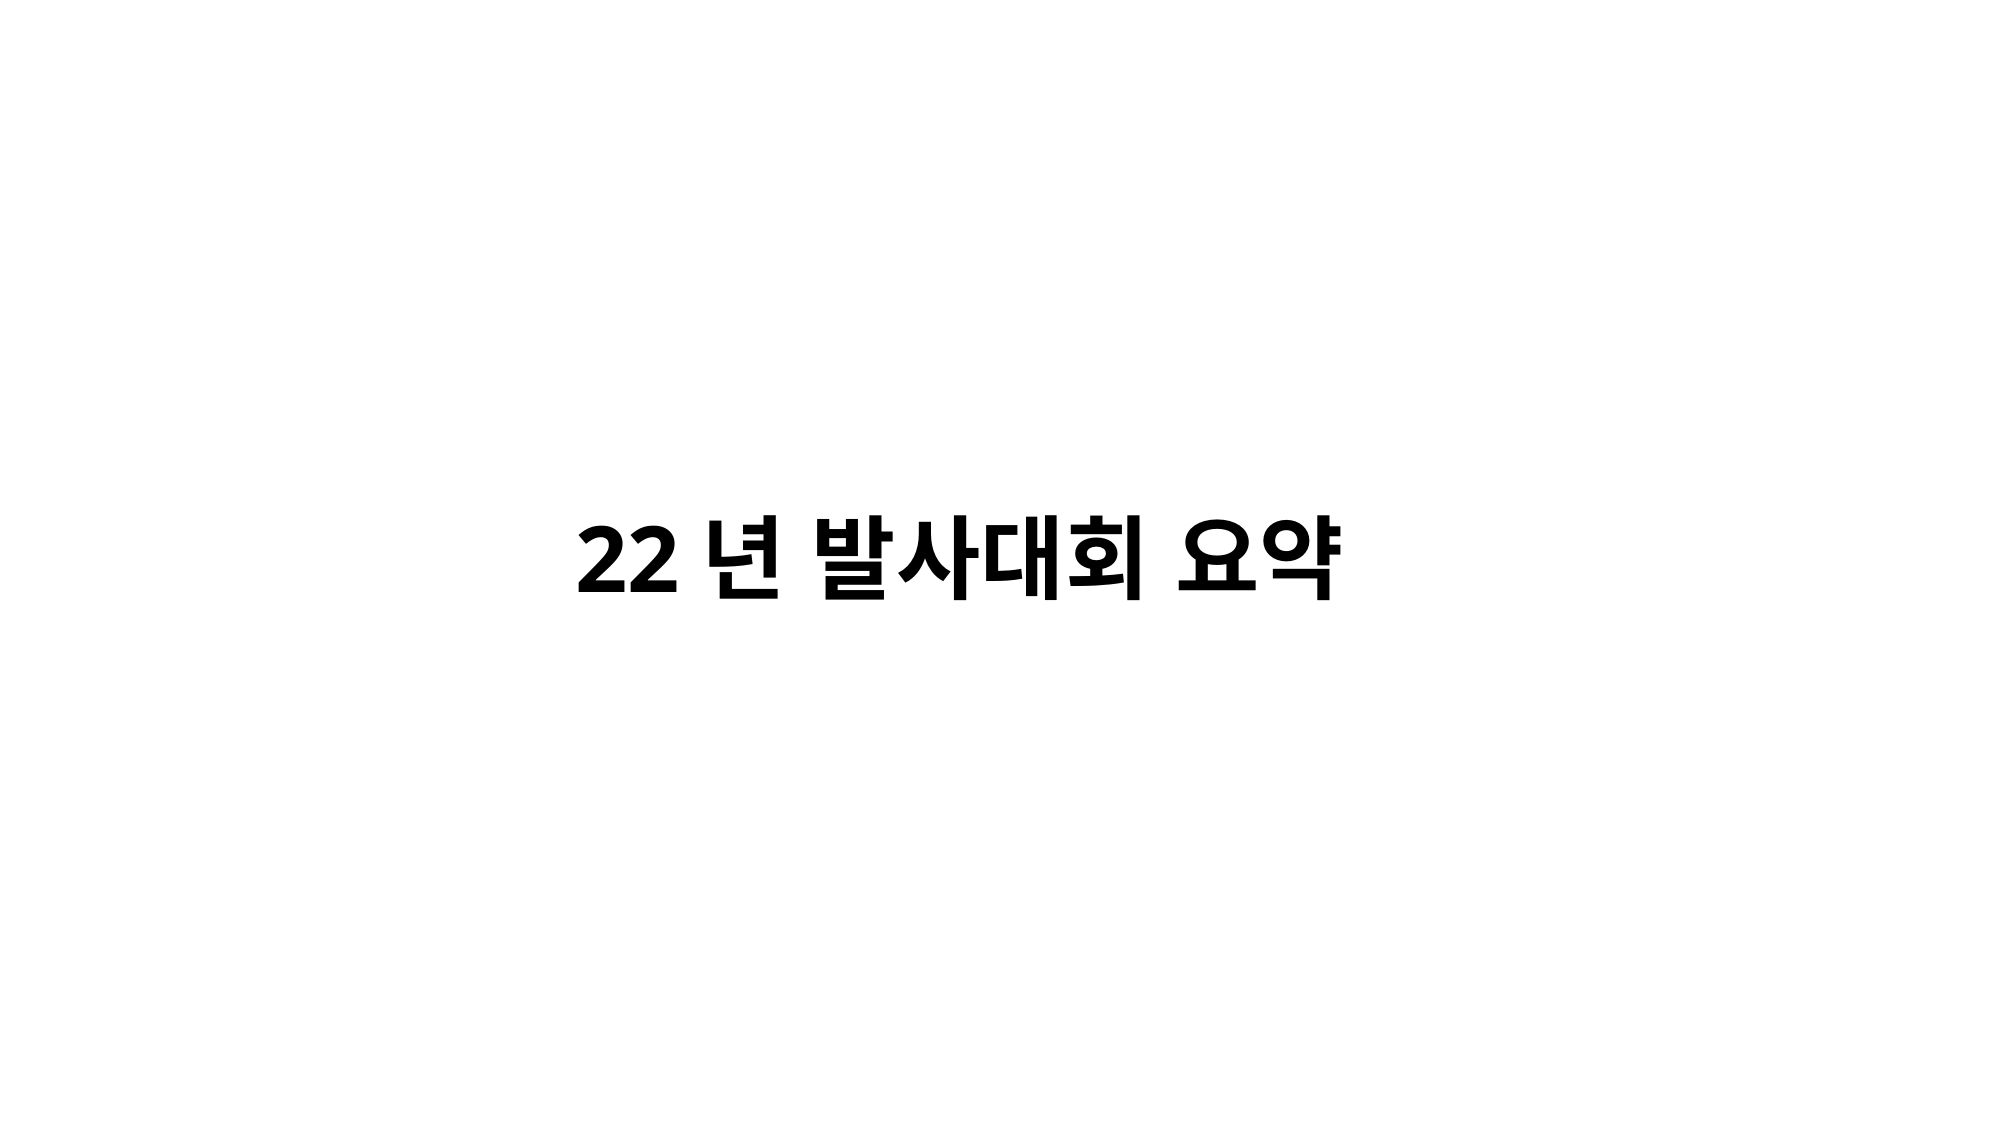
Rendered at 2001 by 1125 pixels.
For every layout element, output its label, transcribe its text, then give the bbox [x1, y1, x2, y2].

title 22년 발사대회 요약 [559, 453, 1441, 672]
